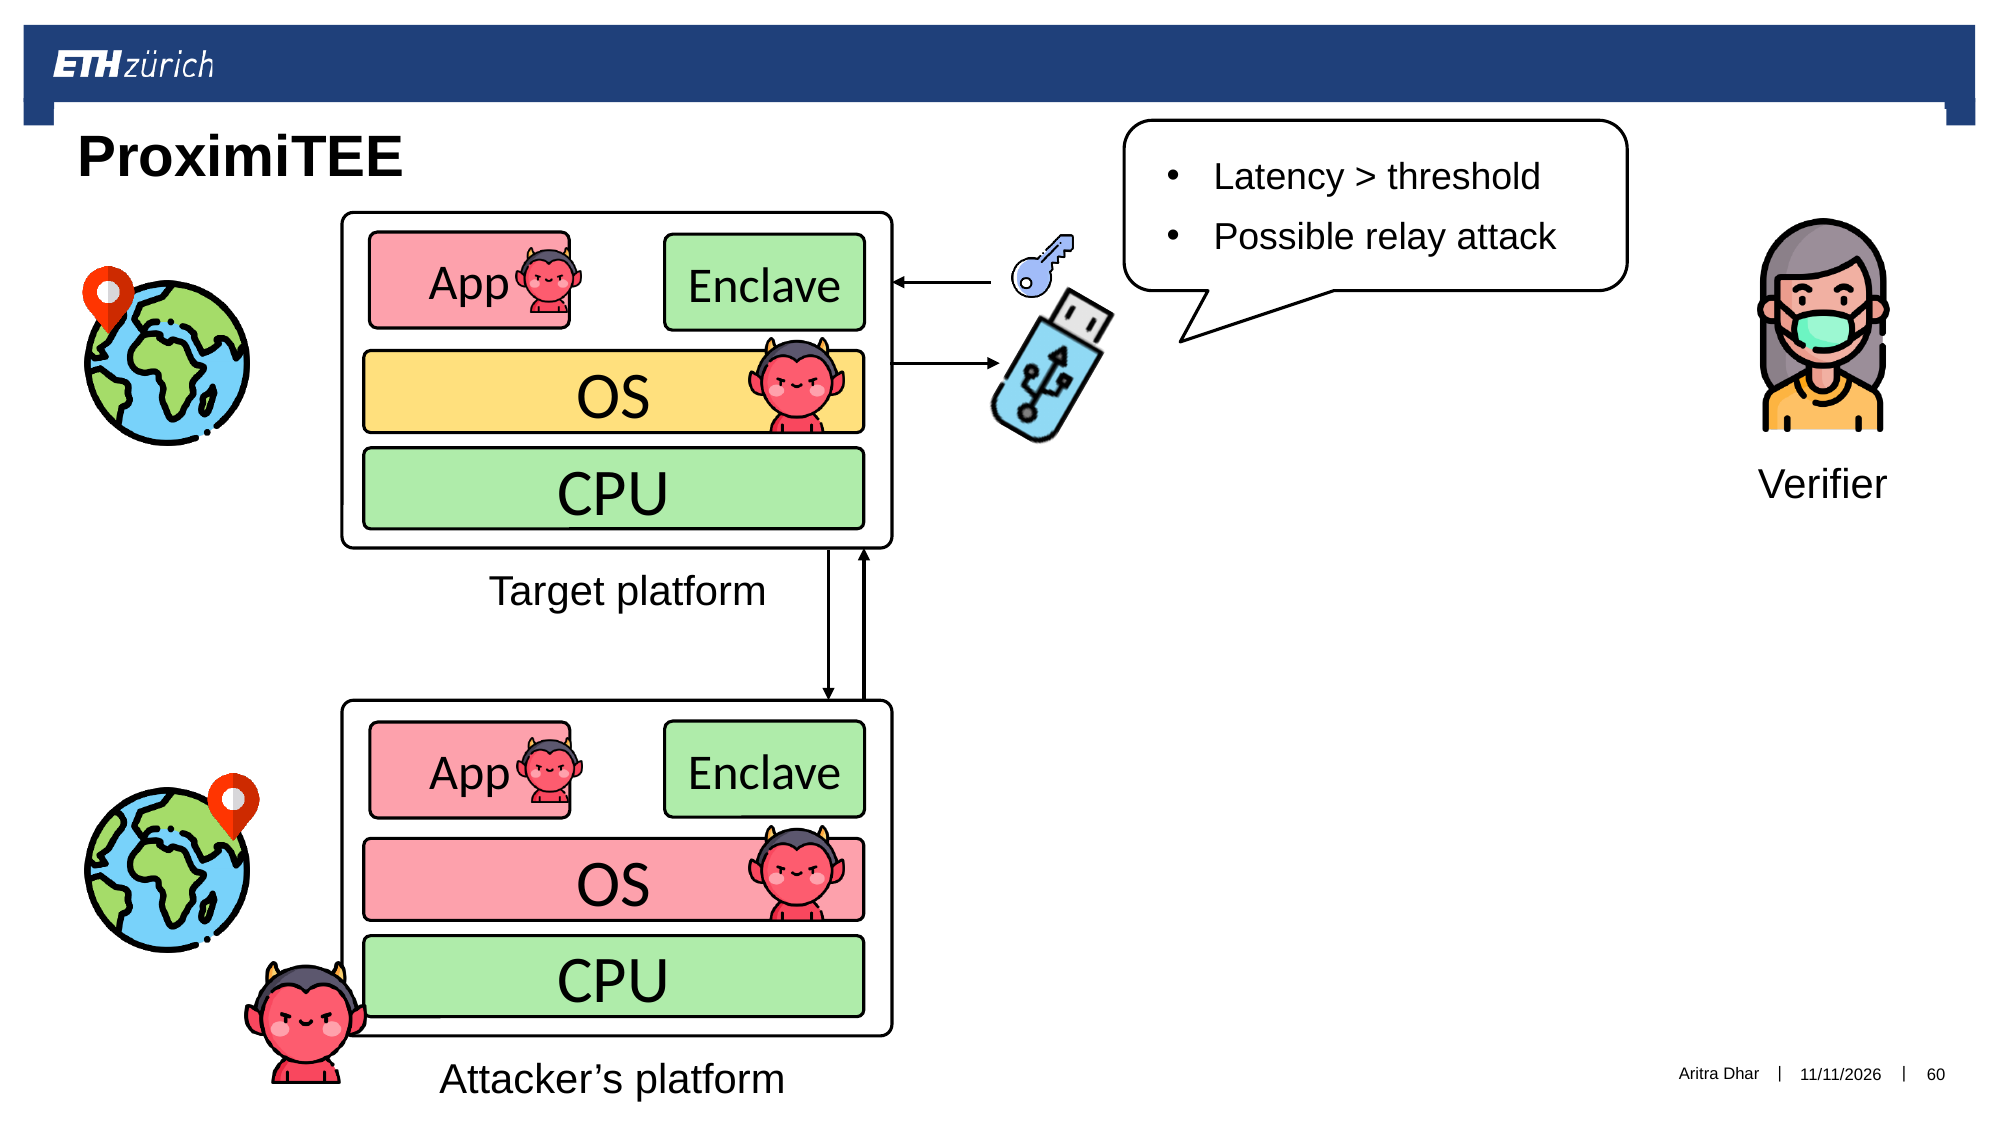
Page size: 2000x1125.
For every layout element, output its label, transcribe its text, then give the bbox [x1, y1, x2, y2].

text_box OS [849, 350, 864, 433]
picture [747, 337, 845, 434]
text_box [369, 231, 582, 329]
text_box OS [363, 350, 742, 433]
text_box [341, 212, 892, 549]
slide_number 60 [1906, 1034, 1966, 1112]
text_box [74, 266, 250, 447]
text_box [83, 700, 893, 1111]
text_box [1716, 218, 1930, 516]
text_box CPU [363, 447, 864, 529]
text_box [1122, 118, 1630, 344]
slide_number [1790, 1034, 1892, 1112]
text_box Enclave [664, 234, 865, 331]
footer Aritra Dhar [999, 1034, 1760, 1111]
title ProximiTEE [53, 109, 1947, 269]
text_box Possible relay attack [1151, 204, 1572, 264]
picture [982, 234, 1124, 451]
text_box Target platform [473, 556, 825, 622]
text_box Latency > threshold [1151, 144, 1557, 204]
